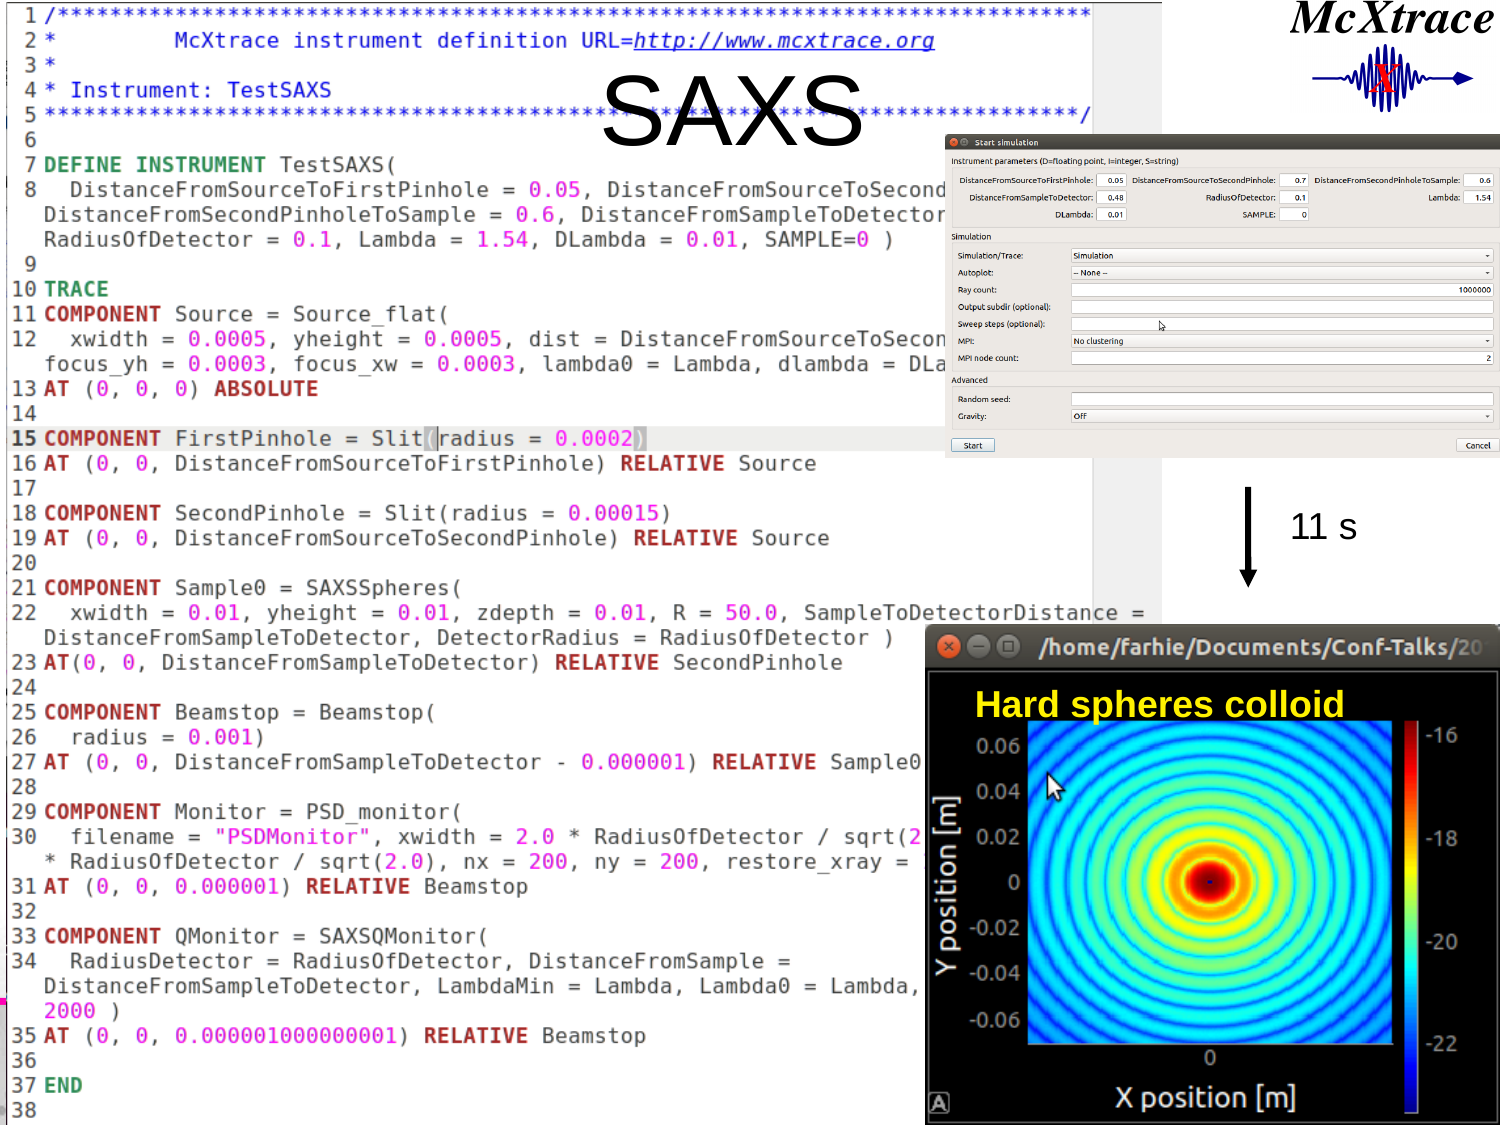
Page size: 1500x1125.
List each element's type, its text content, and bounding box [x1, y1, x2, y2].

text_box [1242, 486, 1255, 588]
text_box 11 s [1275, 495, 1455, 552]
picture [0, 0, 1500, 1125]
